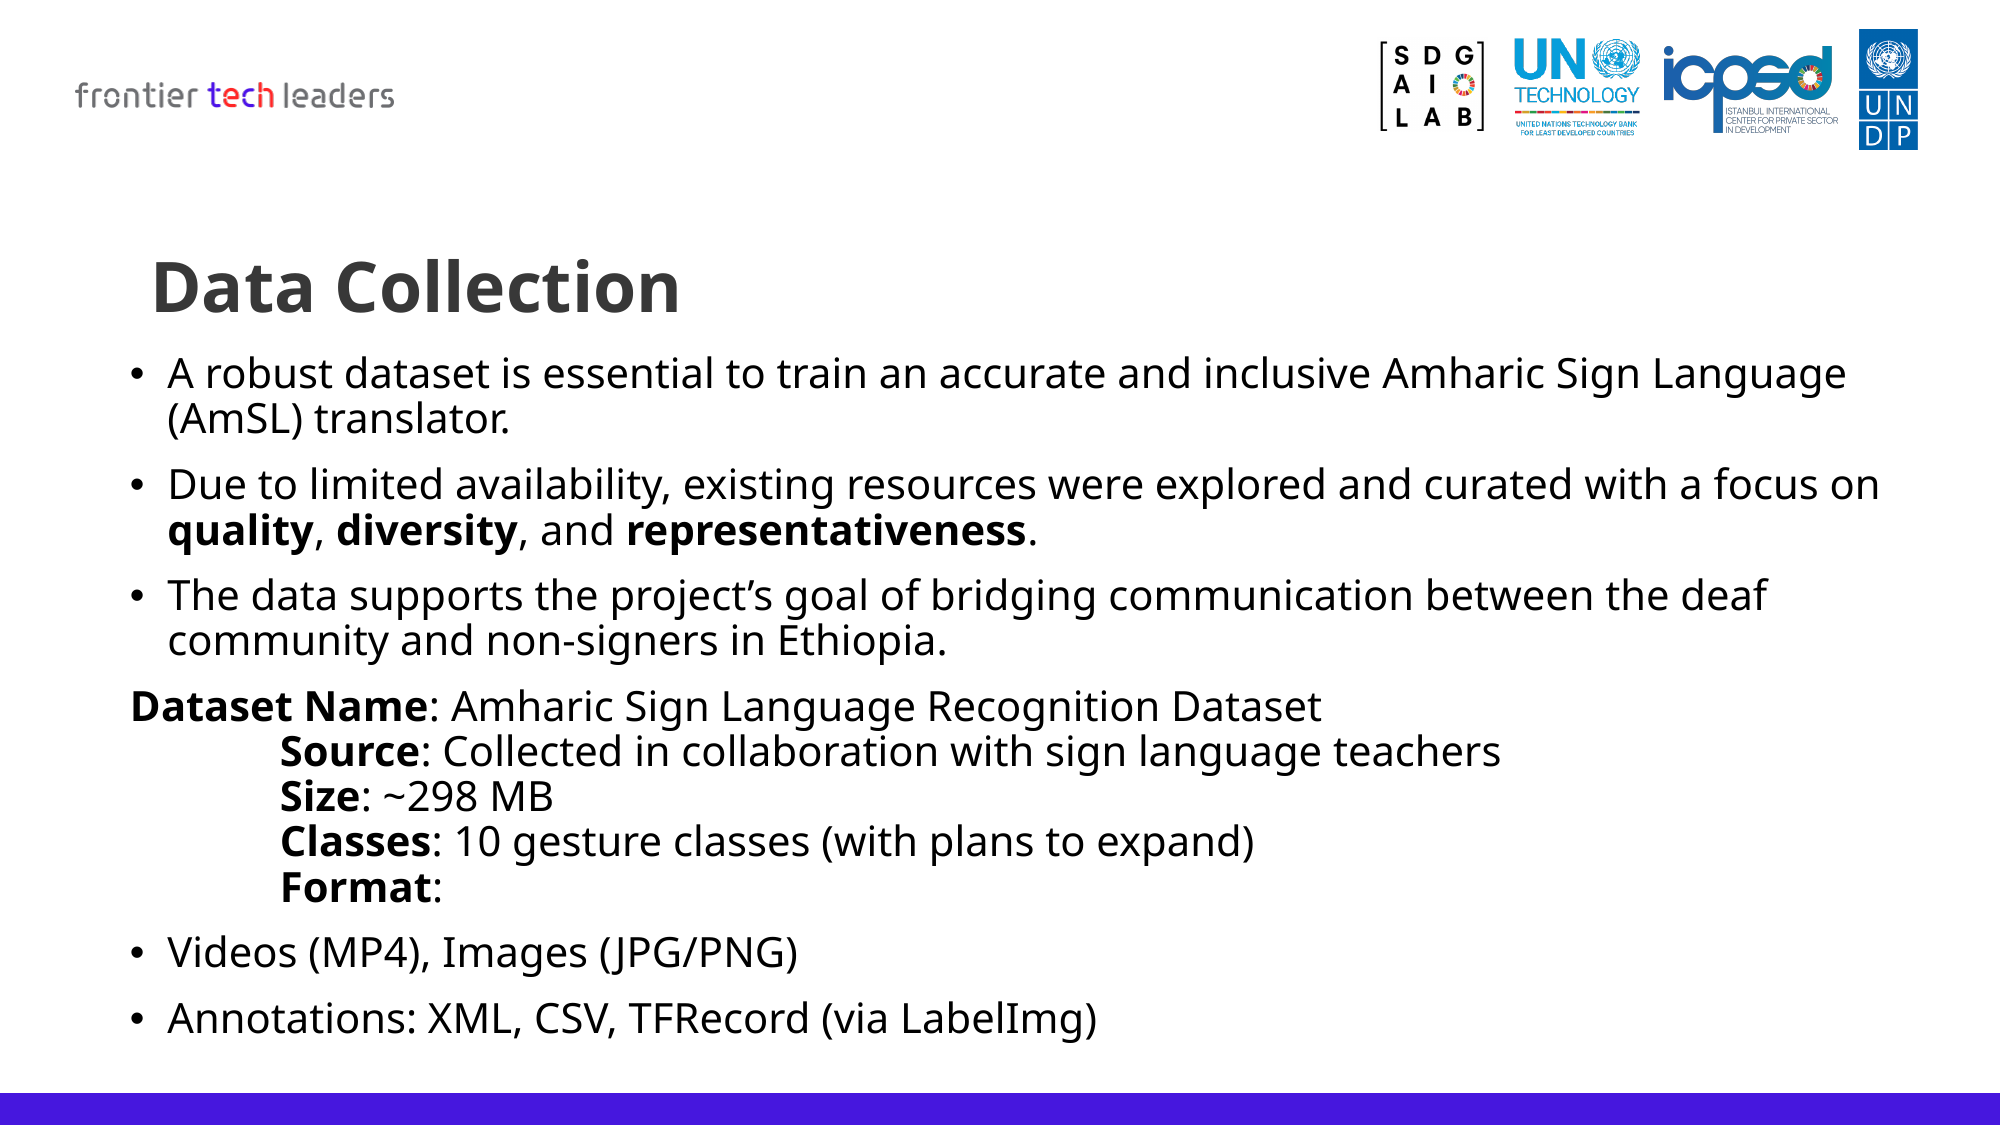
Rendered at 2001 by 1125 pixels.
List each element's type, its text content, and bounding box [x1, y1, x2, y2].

text_box [0, 1093, 2000, 1125]
picture [75, 82, 394, 108]
text_box Data Collection [142, 242, 943, 338]
text_box A robust dataset is essential to train an accurate and inclusive Amharic Sign Language (AmSL) translator. Due to limited availability, existing resources were explored and curated with a focus on quality, diversity, and representativeness. The data supports the project’s goal of bridging communication between the deaf community and non-signers in Ethiopia. Dataset Name: Amharic Sign Language Recognition Dataset Source: Collected in collaboration with sign language teachers Size: ~298 MB Classes: 10 gesture classes (with plans to expand) Format: Videos (MP4), Images (JPG/PNG) Annotations: XML, CSV, TFRecord (via LabelImg) [122, 345, 1918, 1073]
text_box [1377, 29, 1918, 150]
